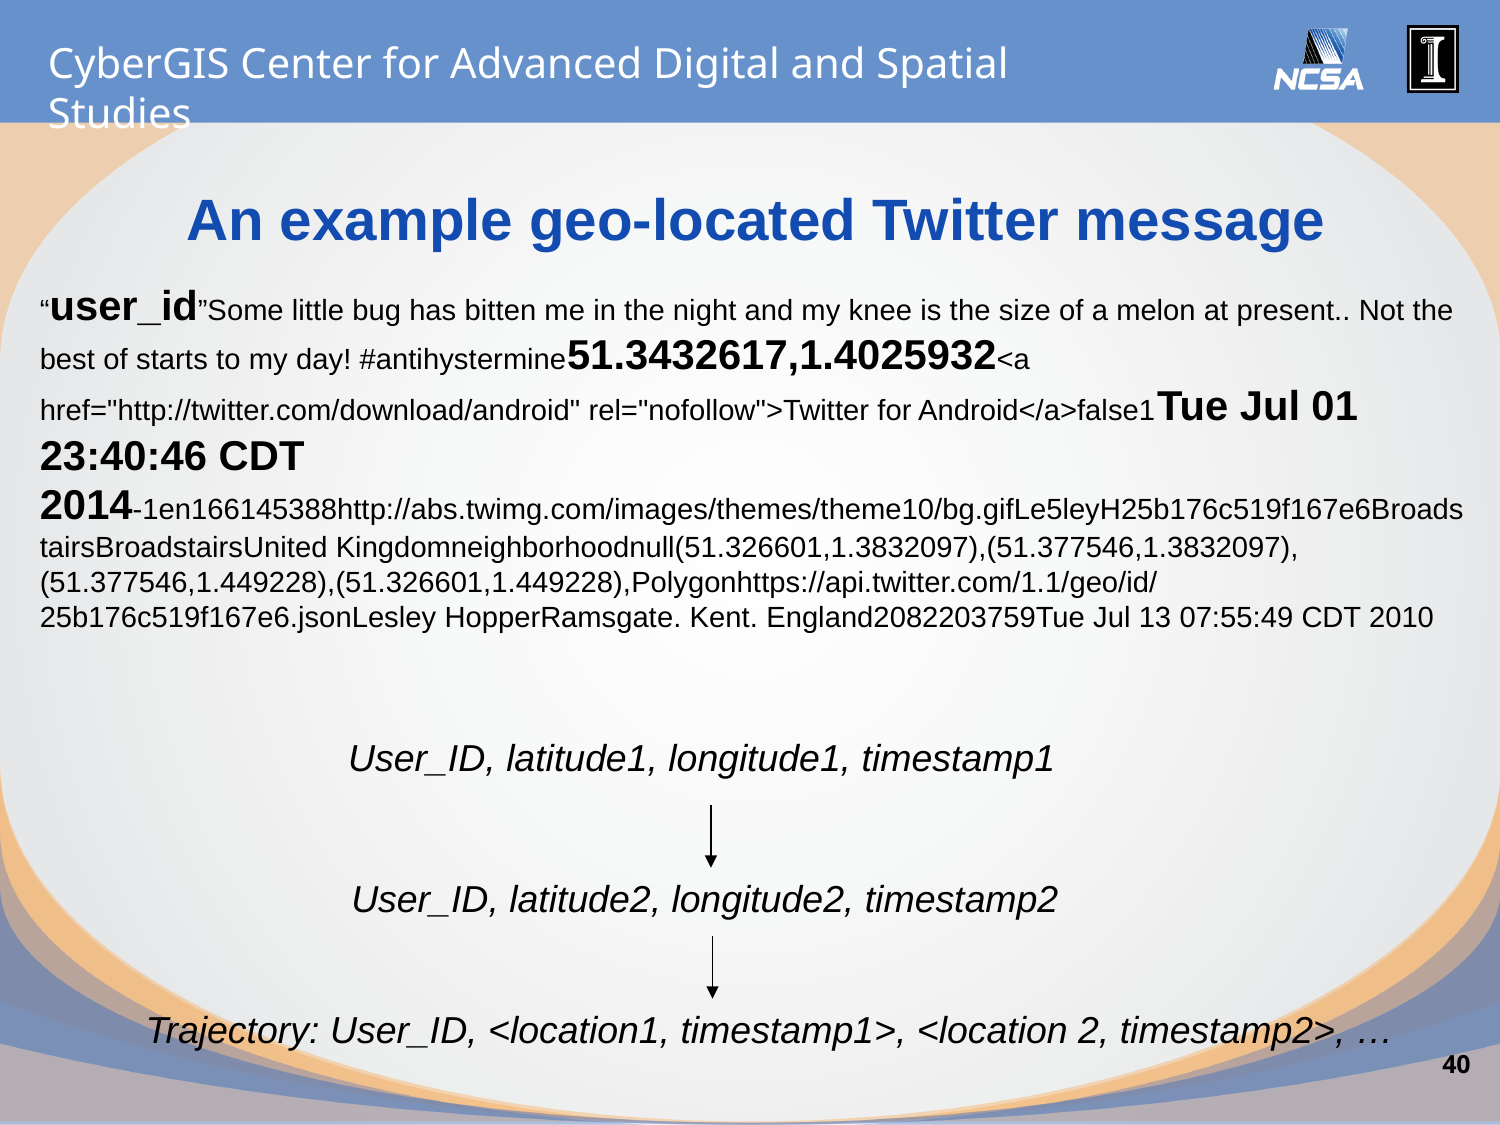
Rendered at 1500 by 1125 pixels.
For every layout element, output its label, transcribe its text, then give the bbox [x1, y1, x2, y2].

text_box User_ID, latitude2, longitude2, timestamp2 [336, 867, 1074, 928]
text_box User_ID, latitude1, longitude1, timestamp1 [333, 727, 1081, 787]
text_box Trajectory: User_ID, <location1, timestamp1>, <location 2, timestamp2>, … [130, 998, 1431, 1059]
text_box An example geo-located Twitter message [49, 123, 1463, 260]
slide_number 40 [1437, 1033, 1488, 1099]
text_box “user_id”Some little bug has bitten me in the night and my knee is the size of a melon at present.. Not the best of starts to my day! #antihystermine51.3432617,1.4025932<a href="http://twitter.com/download/android" rel="nofollow">Twitter for Android</a>false1Tue Jul 01 23:40:46 CDT 2014-1en166145388http://abs.twimg.com/images/themes/theme10/bg.gifLe5leyH25b176c519f167e6BroadstairsBroadstairsUnited Kingdomneighborhoodnull(51.326601,1.3832097),(51.377546,1.3832097),(51.377546,1.449228),(51.326601,1.449228),Polygonhttps://api.twitter.com/1.1/geo/id/25b176c519f167e6.jsonLesley HopperRamsgate. Kent. England2082203759Tue Jul 13 07:55:49 CDT 2010 [24, 270, 1488, 641]
picture [0, 0, 1500, 1125]
